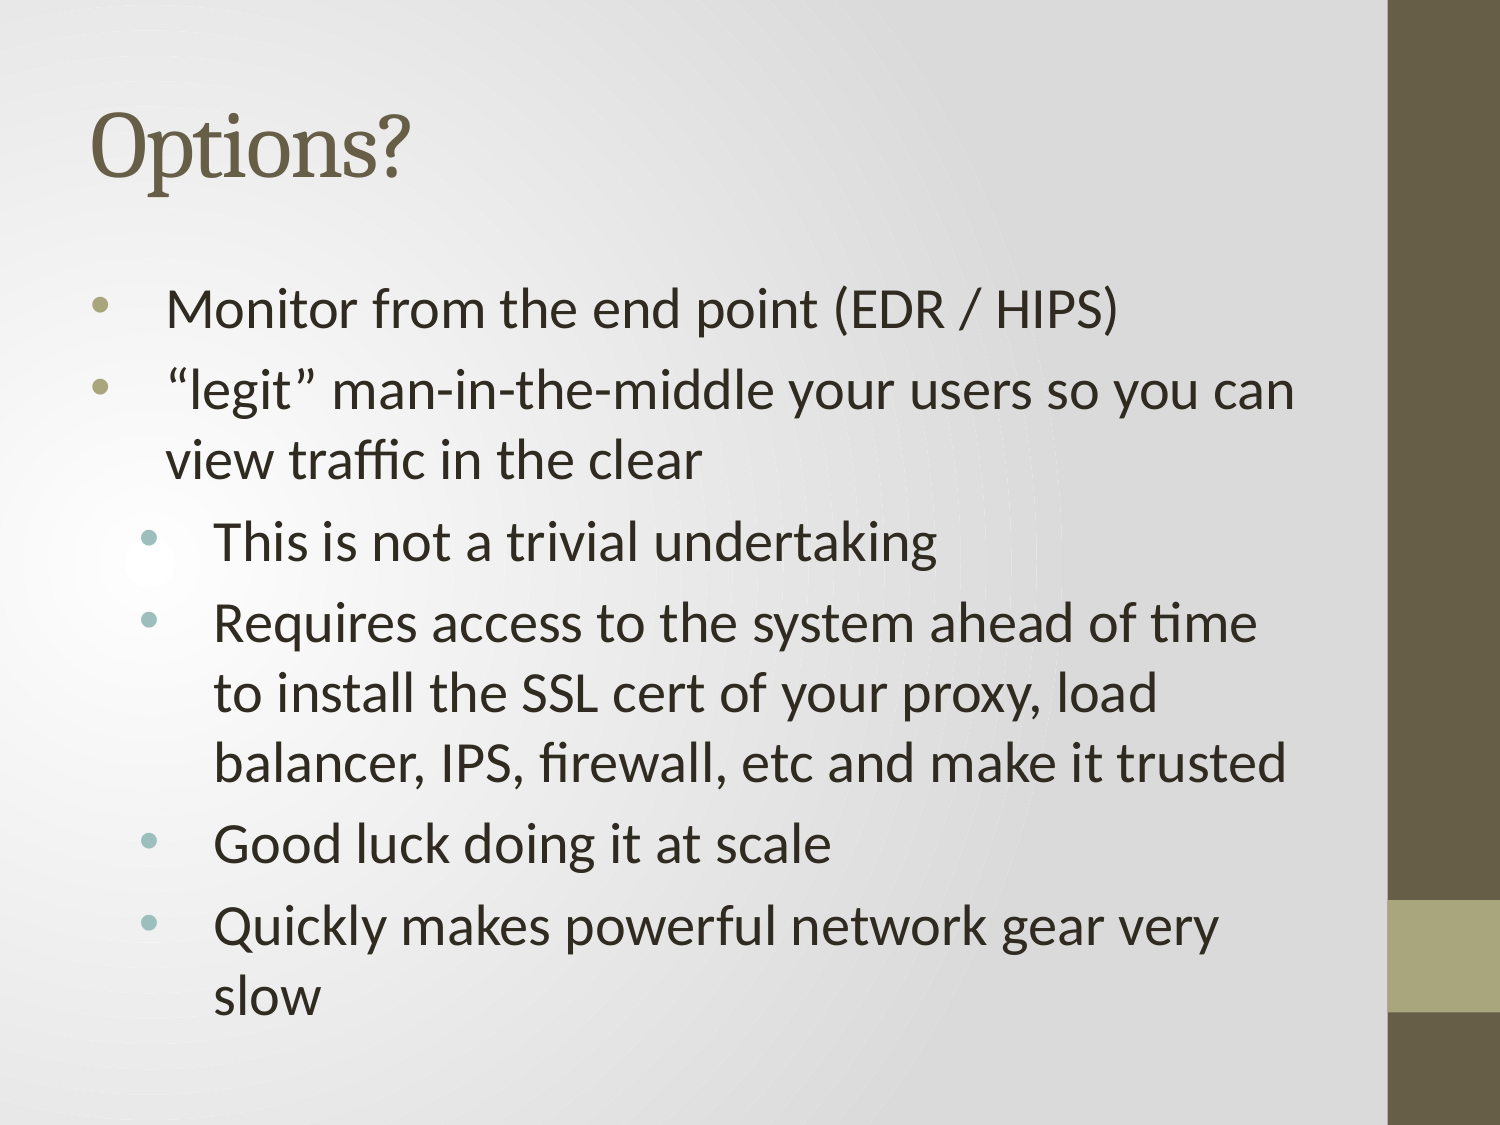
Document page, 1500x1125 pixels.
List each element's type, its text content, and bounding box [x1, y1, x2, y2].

list Monitor from the end point (EDR / HIPS) “legit” man-in-the-middle your users so you can view traffic in the clear This is not a trivial undertaking Requires access to the system ahead of time to install the SSL cert of your proxy, load balancer, IPS, firewall, etc and make it trusted Good luck doing it at scale Quickly makes powerful network gear very slow [75, 262, 1325, 1050]
title Options? [75, 45, 1325, 233]
